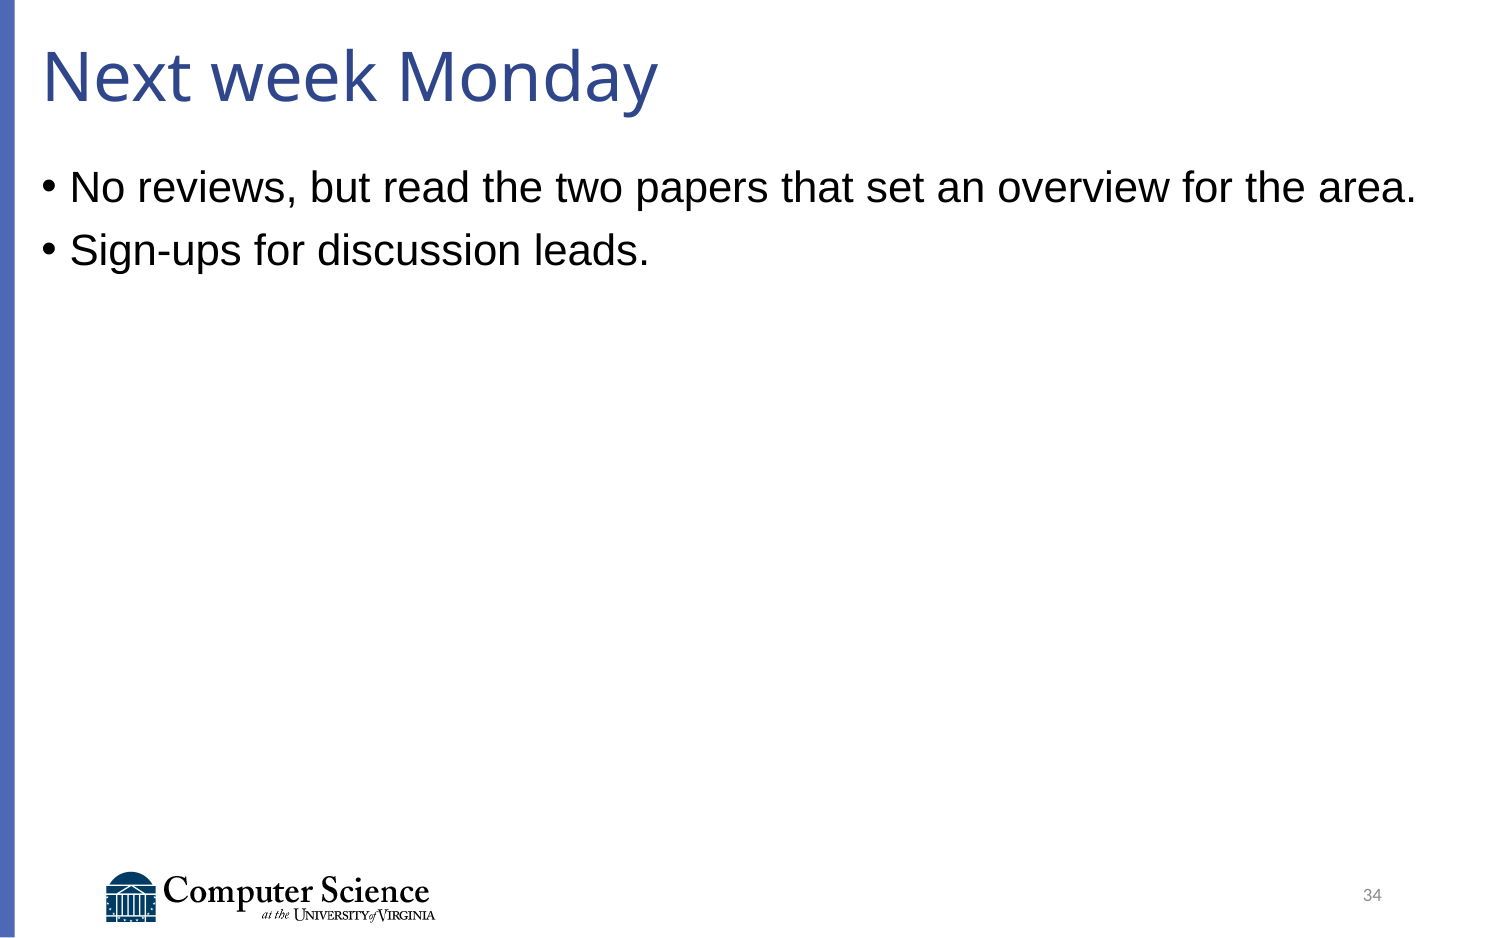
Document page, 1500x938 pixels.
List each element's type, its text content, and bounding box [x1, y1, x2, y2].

list No reviews, but read the two papers that set an overview for the area. Sign-ups for discussion leads. [26, 157, 1483, 845]
slide_number 34 [1059, 868, 1397, 919]
title Next week Monday [26, 14, 1483, 145]
picture [103, 870, 441, 923]
